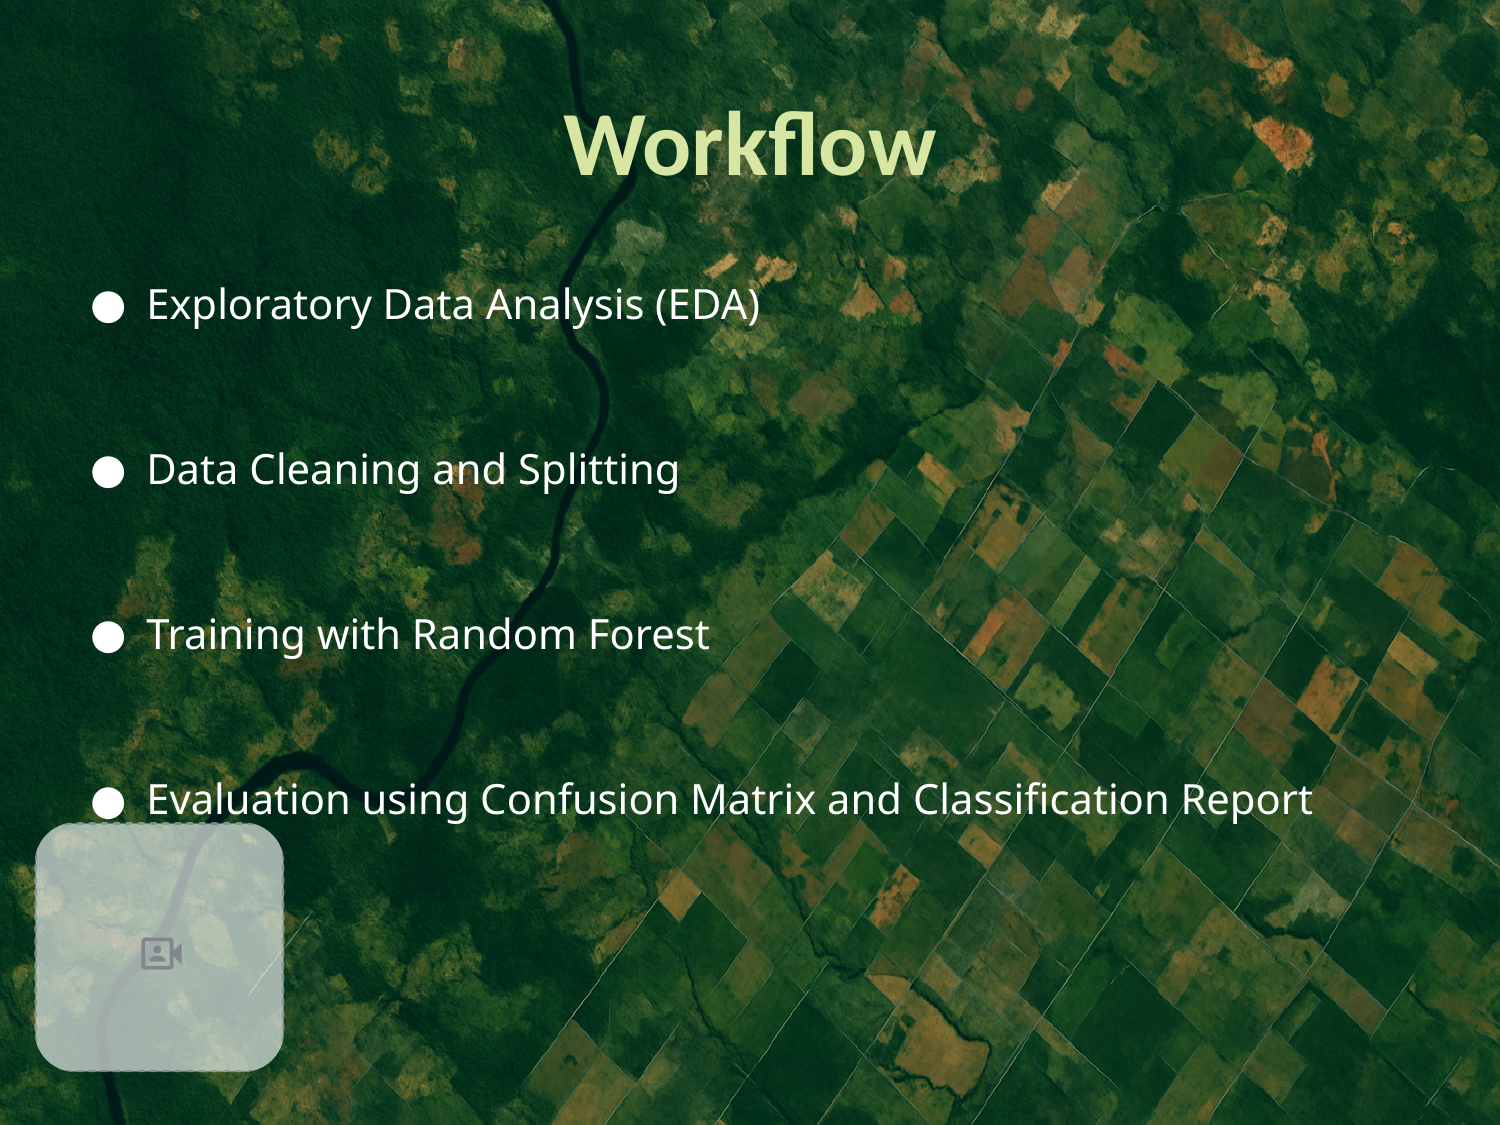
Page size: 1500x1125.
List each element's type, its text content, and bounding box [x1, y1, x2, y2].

picture [0, 0, 1500, 1125]
list Exploratory Data Analysis (EDA) Data Cleaning and Splitting Training with Random Forest Evaluation using Confusion Matrix and Classification Report [75, 262, 1425, 1005]
title Workflow [75, 45, 1425, 233]
